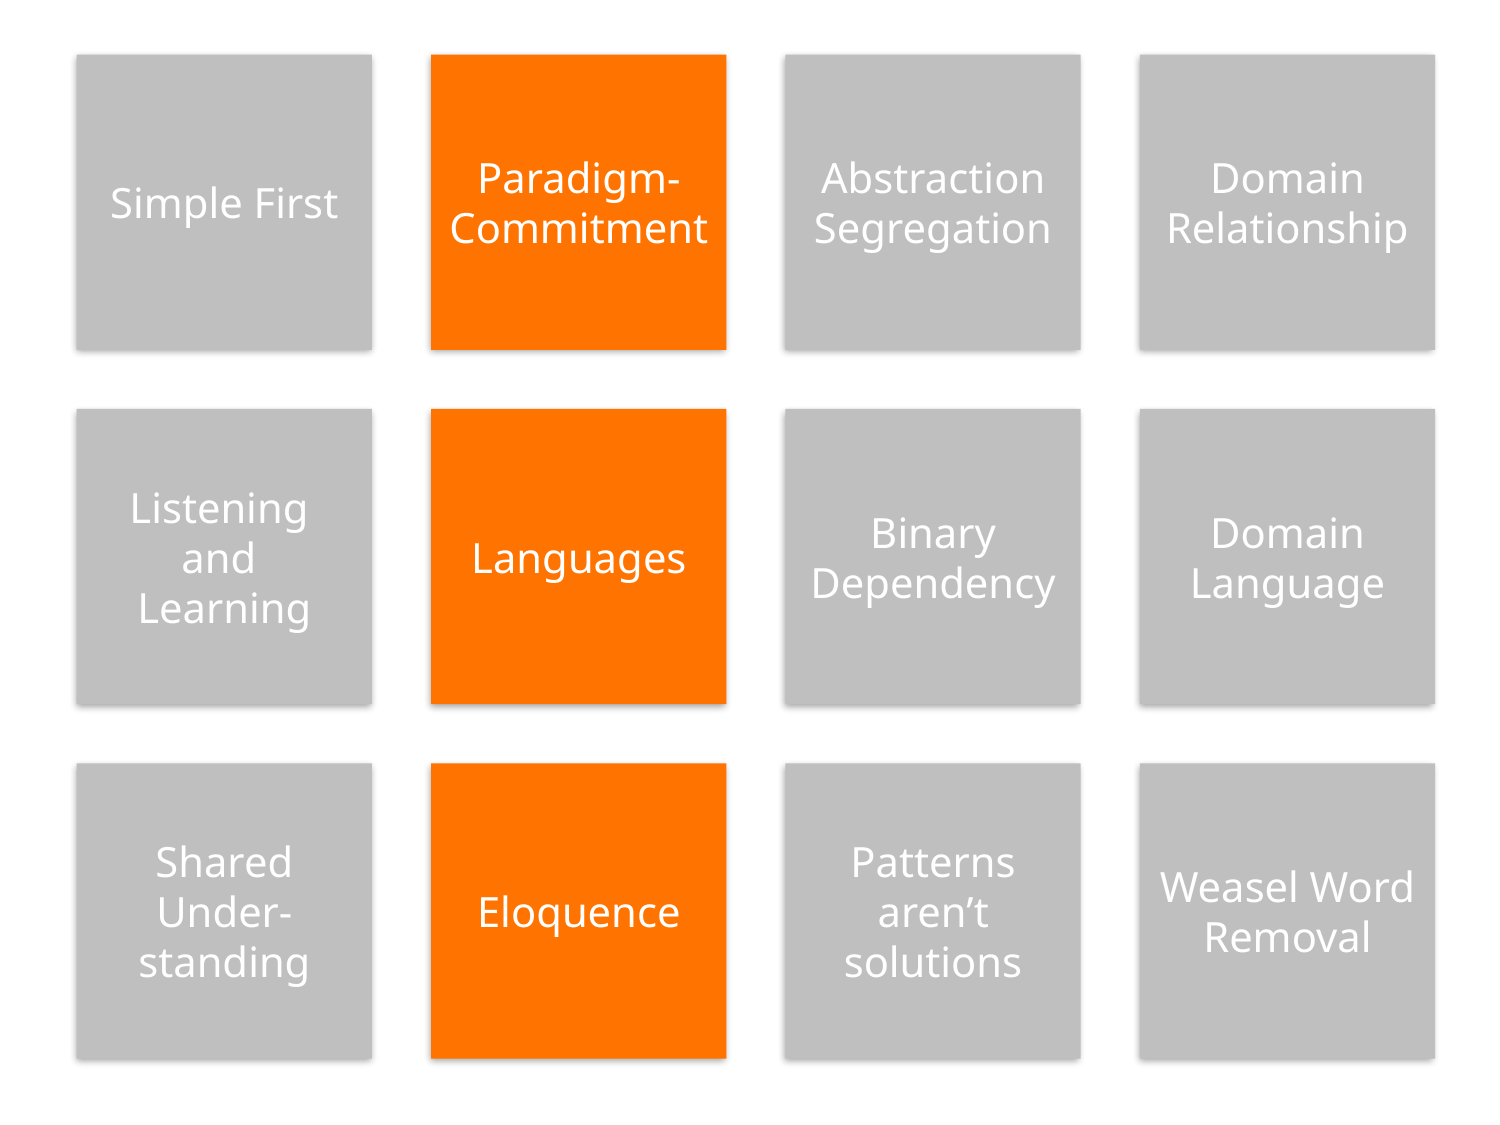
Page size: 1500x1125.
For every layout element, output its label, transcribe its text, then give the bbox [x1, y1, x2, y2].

text_box Listening and Learning [76, 408, 373, 705]
text_box Domain Relationship [1139, 54, 1436, 351]
text_box Languages [430, 408, 727, 705]
text_box Paradigm-Commitment [430, 54, 727, 351]
text_box Weasel Word Removal [1139, 763, 1436, 1059]
text_box Binary Dependency [785, 408, 1081, 705]
text_box Eloquence [430, 763, 727, 1059]
text_box Shared Under-standing [76, 763, 373, 1059]
text_box Abstraction Segregation [785, 54, 1081, 351]
text_box Domain Language [1139, 408, 1436, 705]
text_box Simple First [76, 54, 373, 351]
text_box Patterns aren’t solutions [785, 763, 1081, 1059]
